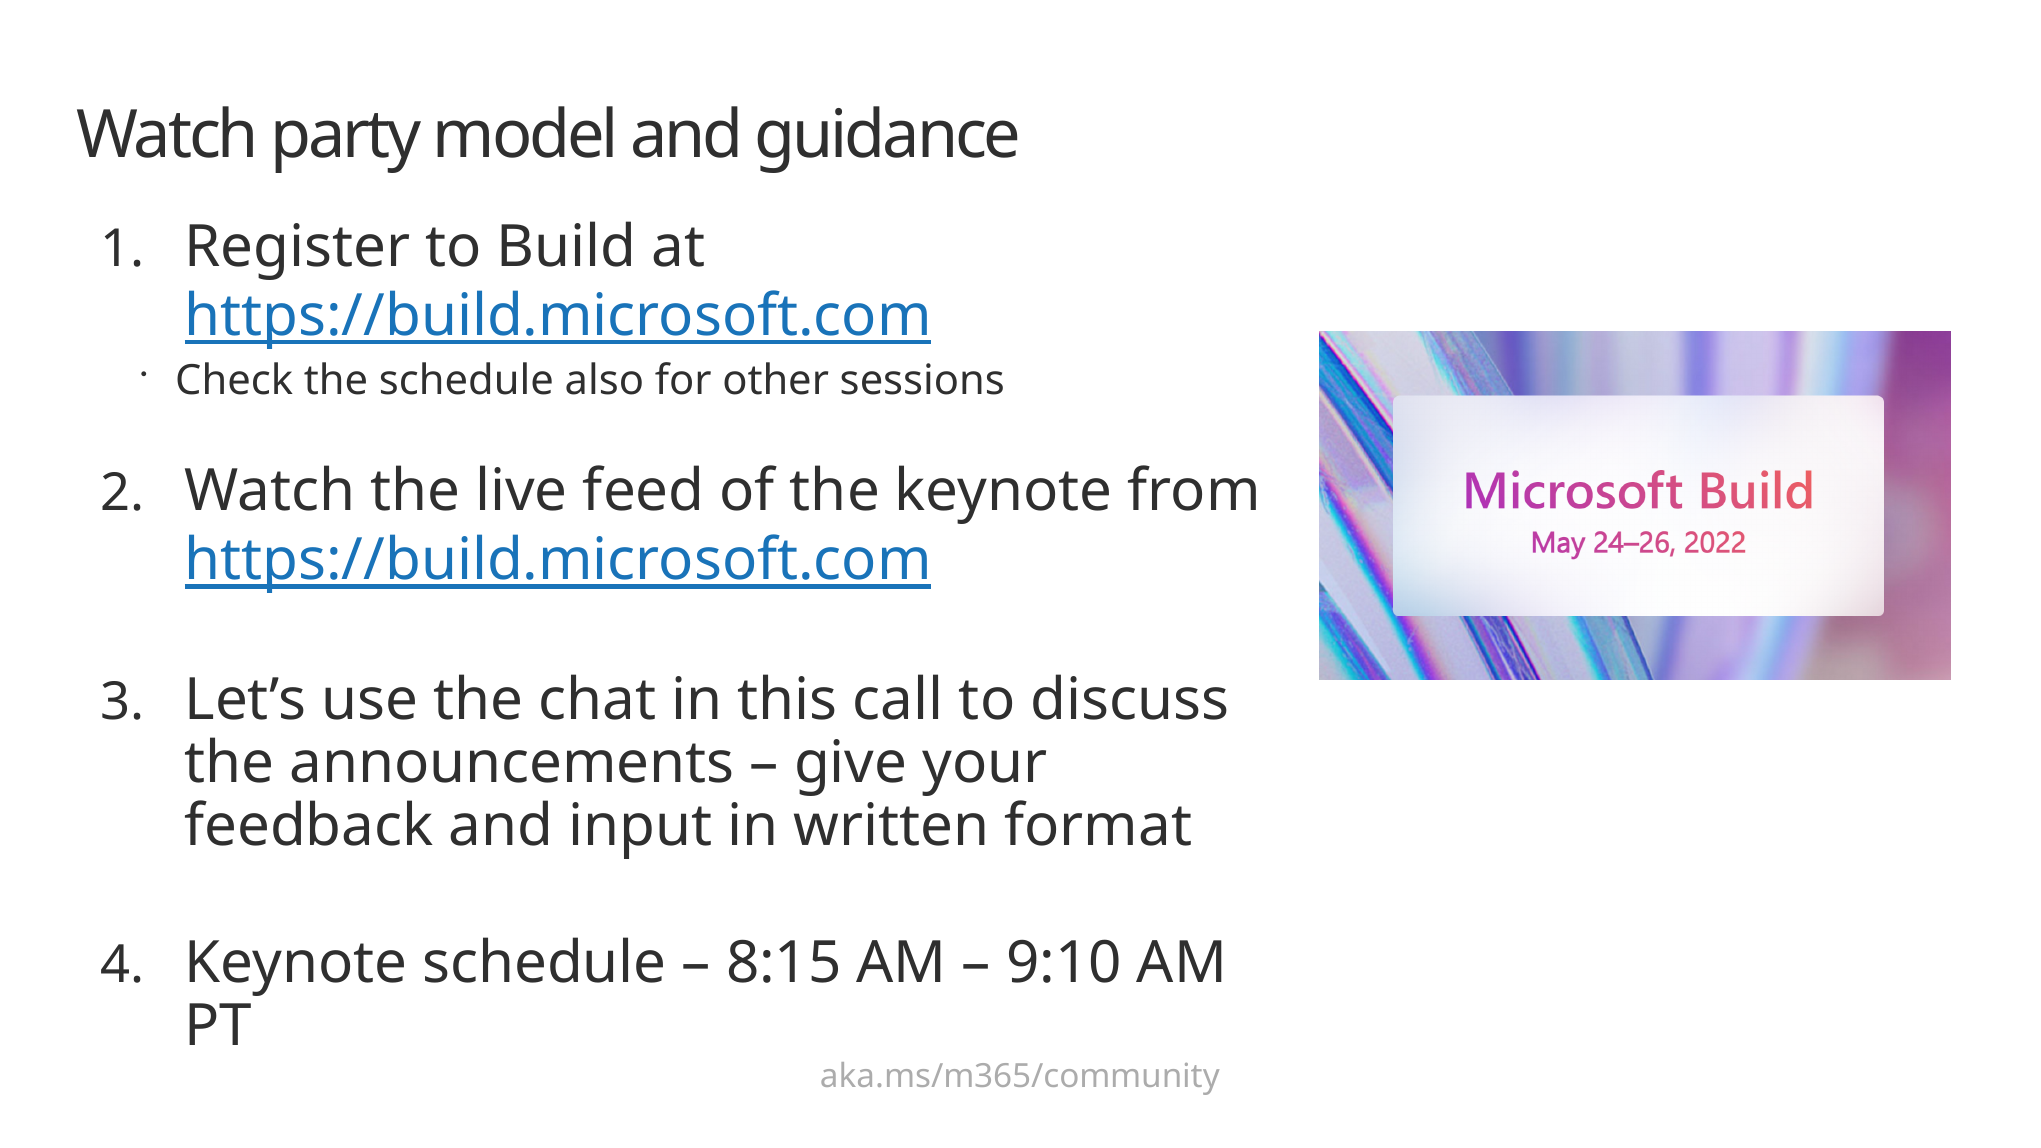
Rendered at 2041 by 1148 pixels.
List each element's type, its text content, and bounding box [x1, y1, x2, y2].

text_box aka.ms/m365/community [789, 1040, 1251, 1113]
title Watch party model and guidance [76, 103, 1969, 172]
picture [1319, 331, 1951, 680]
text_box Register to Build at https://build.microsoft.com Check the schedule also for other sessions Watch the live feed of the keynote from https://build.microsoft.com Let’s use the chat in this call to discuss the announcements – give your feedback and input in written format Keynote schedule – 8:15 AM – 9:10 AM PT [76, 200, 1298, 1074]
